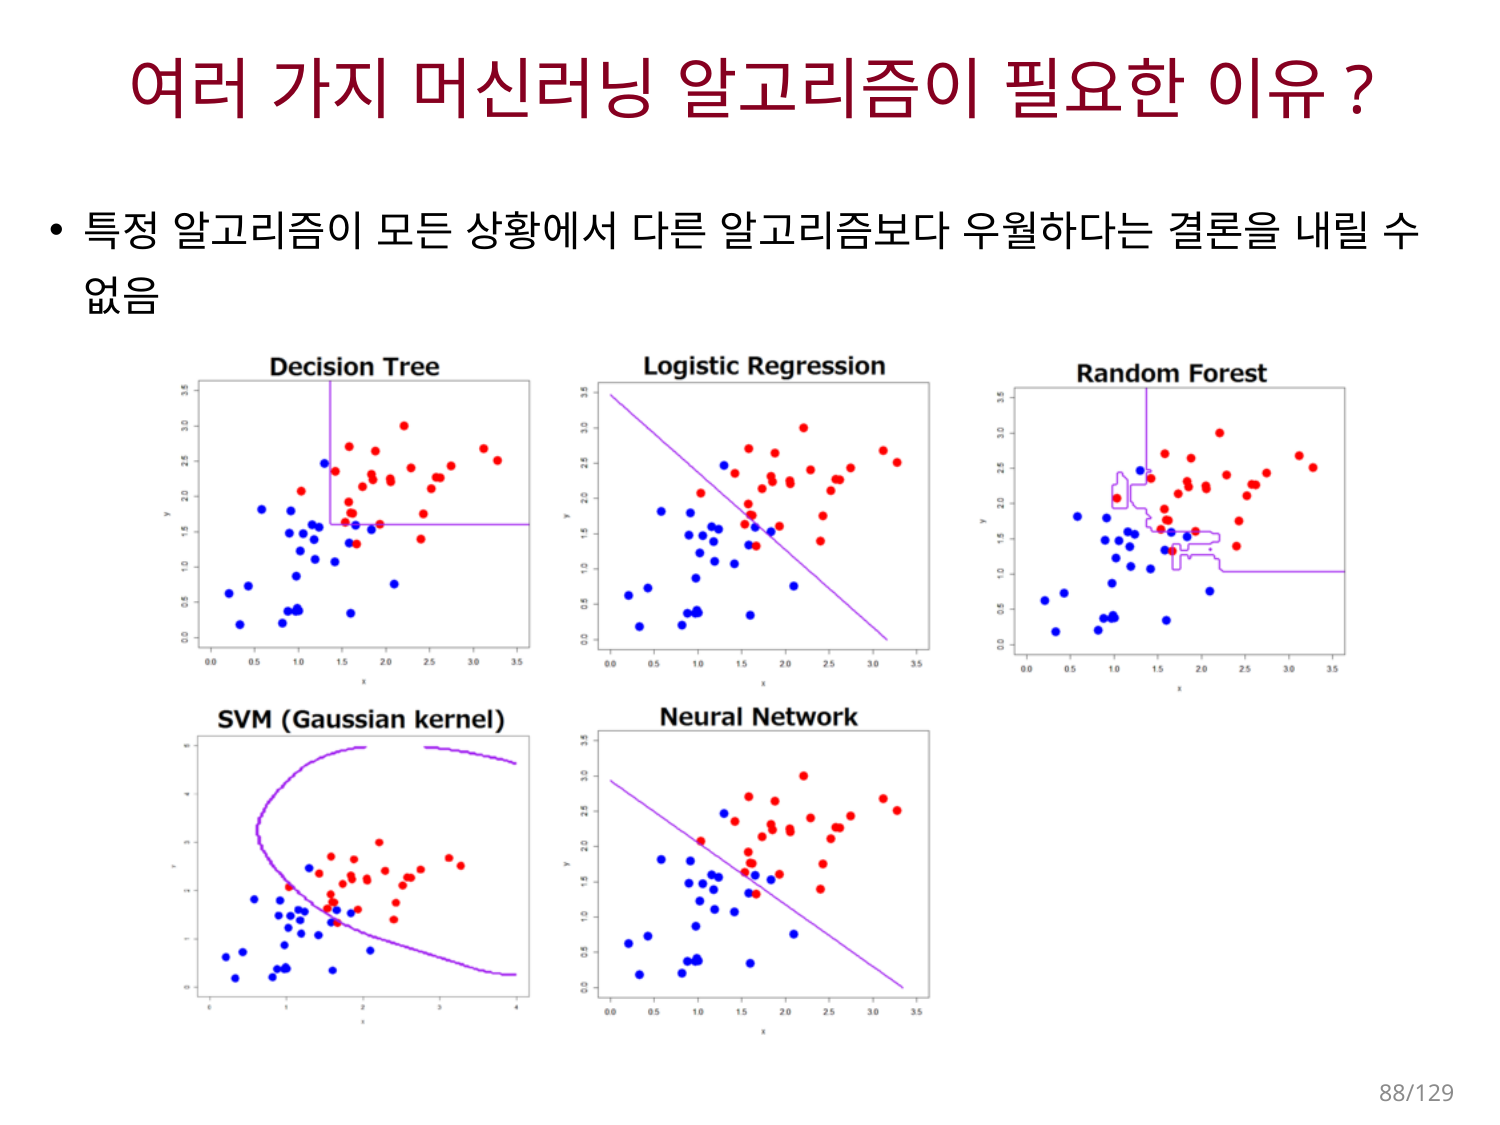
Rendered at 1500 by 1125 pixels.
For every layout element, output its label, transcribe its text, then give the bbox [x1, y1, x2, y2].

picture [160, 342, 1393, 1043]
title 여러 가지 머신러닝 알고리즘이 필요한 이유? [34, 37, 1470, 147]
list 특정 알고리즘이 모든 상황에서 다른 알고리즘보다 우월하다는 결론을 내릴 수 없음 [34, 181, 1470, 1059]
slide_number 88/129 [1131, 1071, 1470, 1116]
